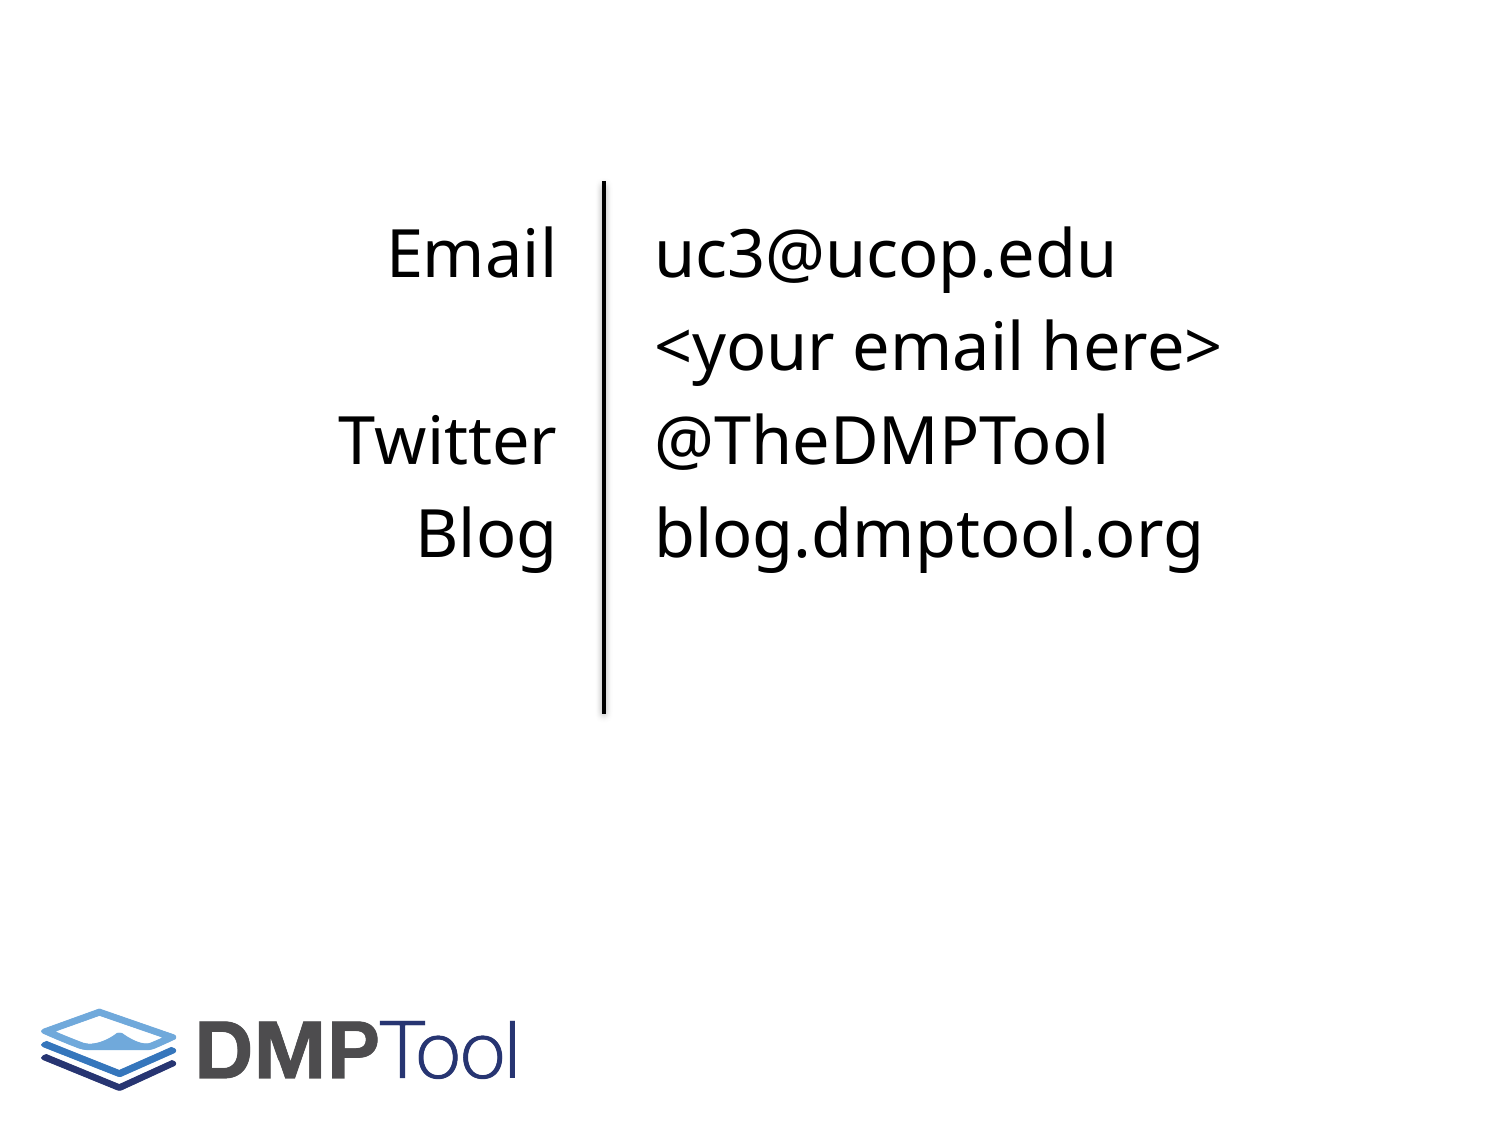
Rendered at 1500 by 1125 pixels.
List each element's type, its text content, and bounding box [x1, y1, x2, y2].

text_box uc3@ucop.edu <your email here> @TheDMPTool blog.dmptool.org [639, 203, 1500, 747]
picture [41, 1008, 515, 1091]
list Email Twitter Blog [0, 203, 573, 648]
